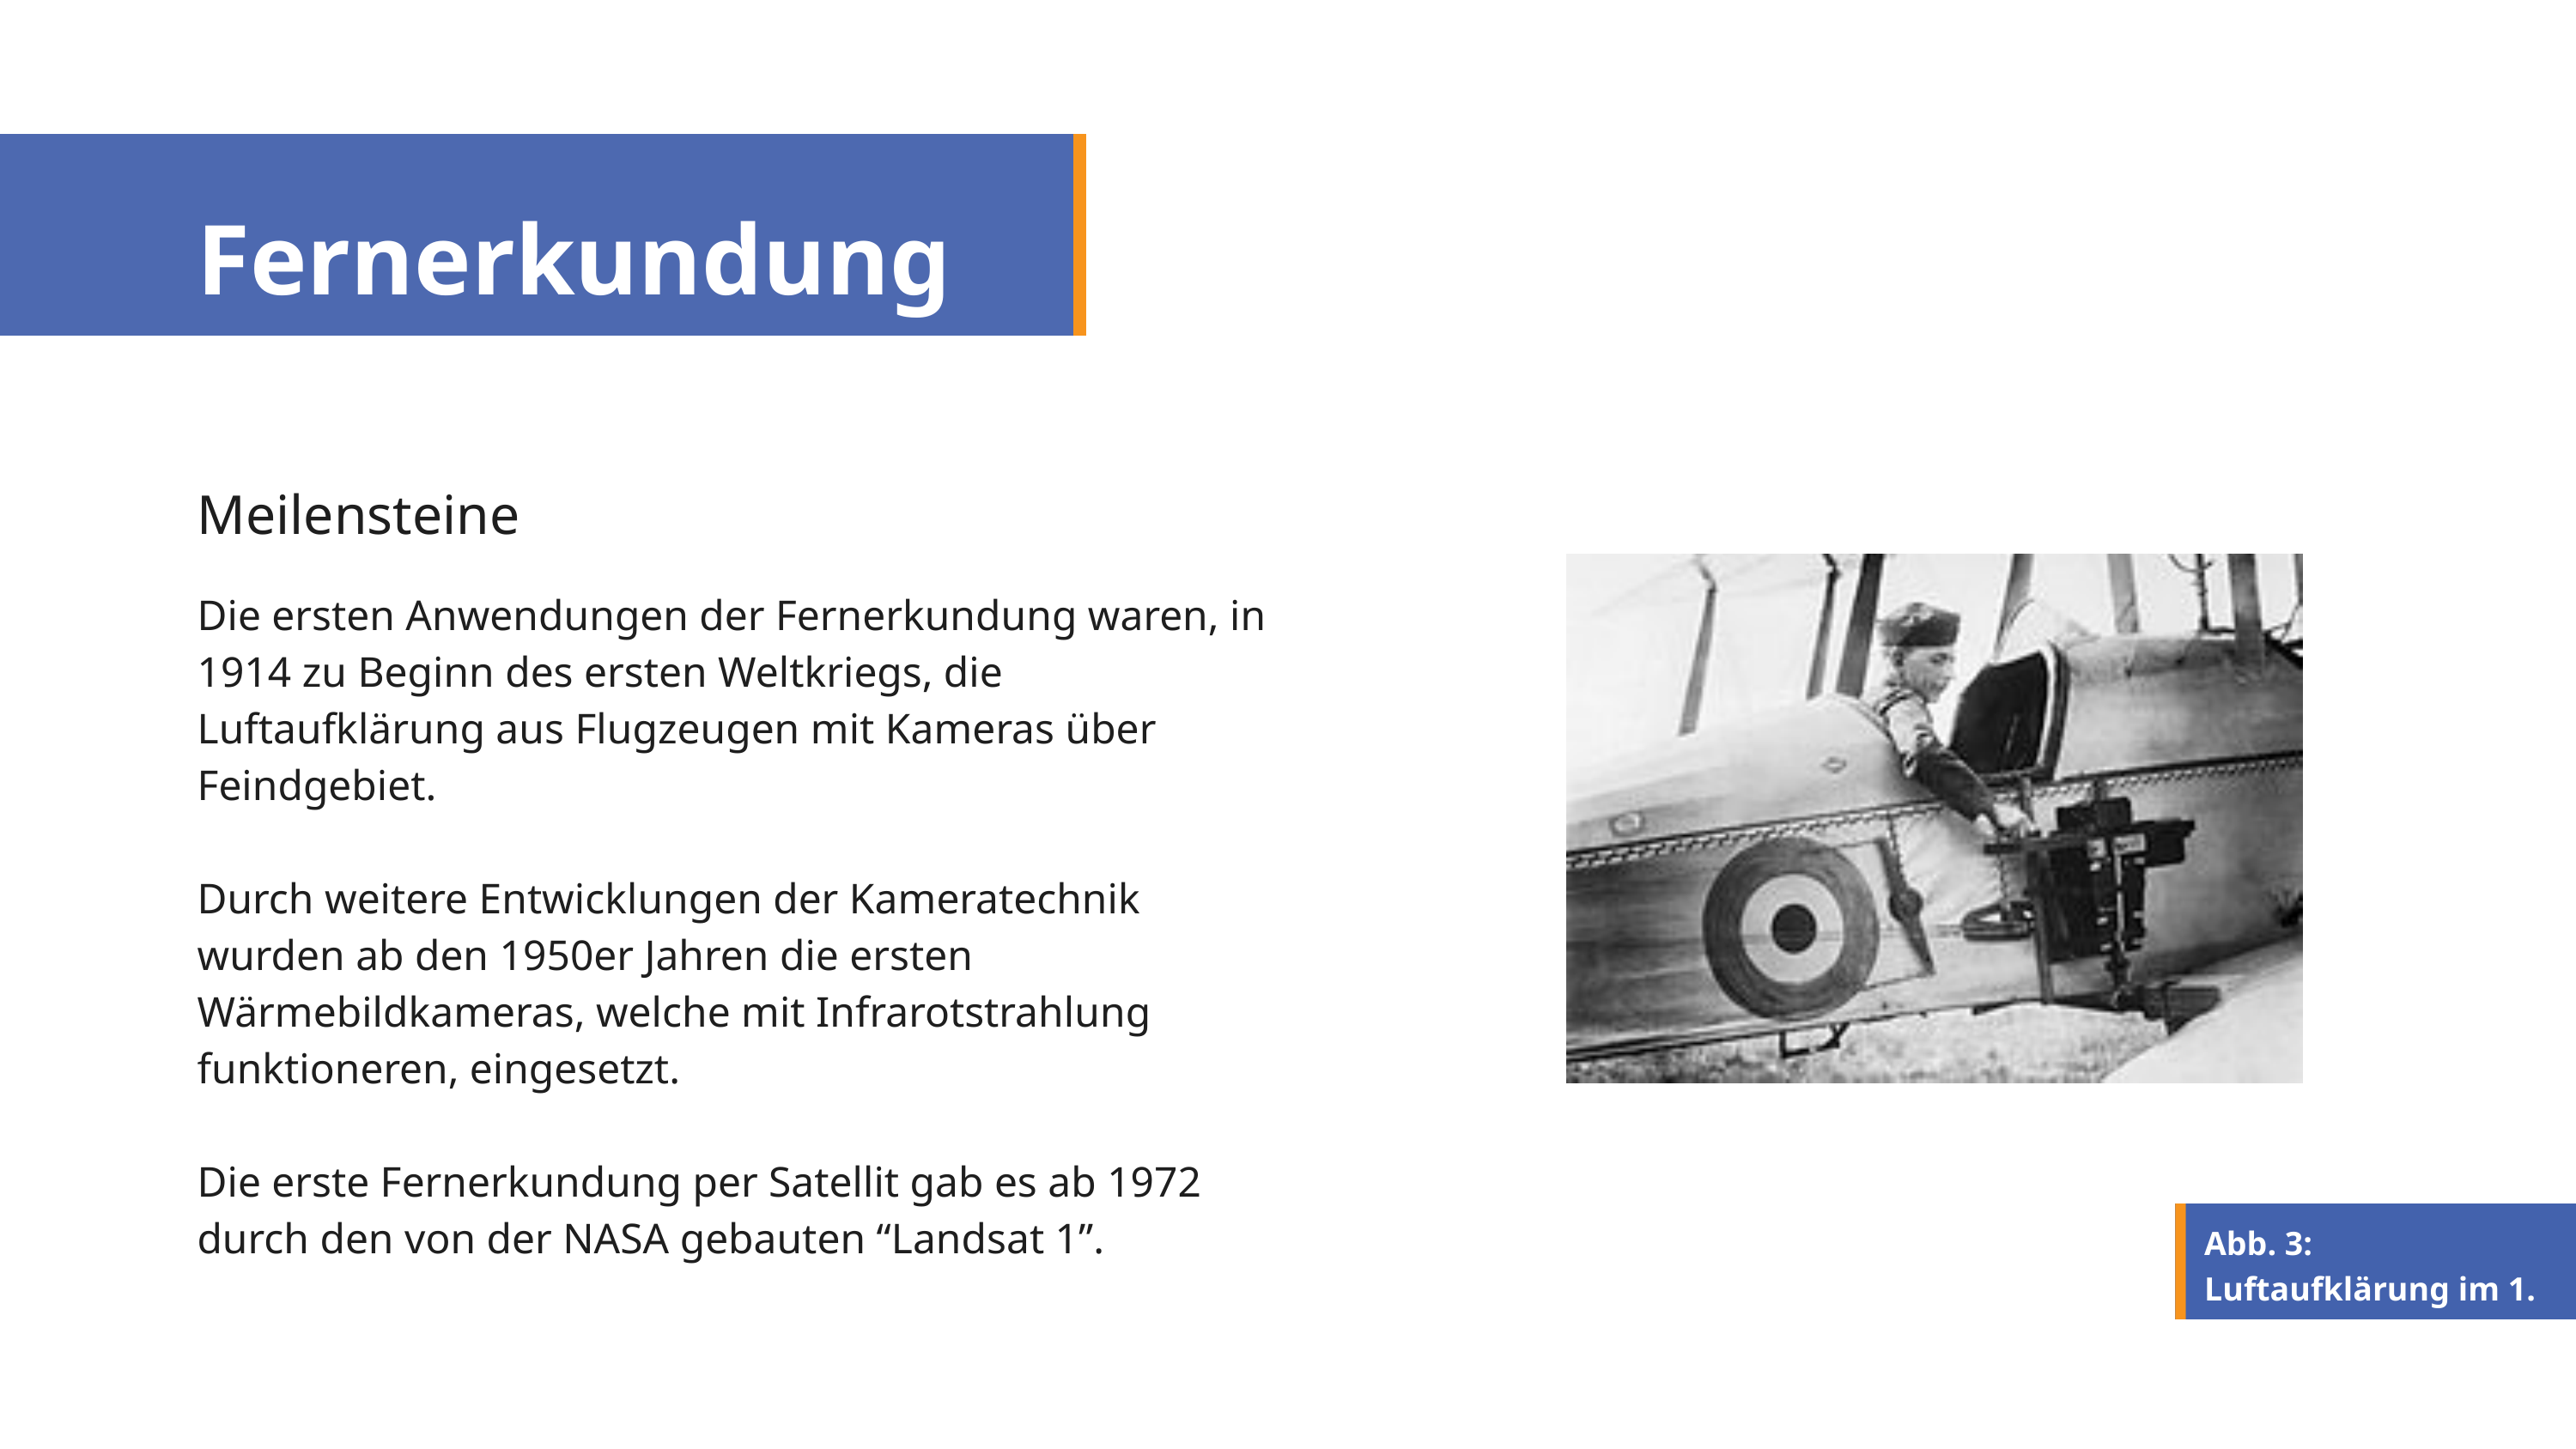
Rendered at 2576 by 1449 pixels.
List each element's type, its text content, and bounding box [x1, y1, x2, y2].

picture [2172, 1203, 2576, 1319]
text_box Meilensteine [197, 469, 1016, 555]
picture [1565, 553, 2303, 1083]
text_box Die ersten Anwendungen der Fernerkundung waren, in 1914 zu Beginn des ersten Weltkriegs, die Luftaufklärung aus Flugzeugen mit Kameras über Feindgebiet. Durch weitere Entwicklungen der Kameratechnik wurden ab den 1950er Jahren die ersten Wärmebildkameras, welche mit Infrarotstrahlung funktioneren, eingesetzt. Die erste Fernerkundung per Satellit gab es ab 1972 durch den von der NASA gebauten “Landsat 1”. [197, 582, 1283, 1244]
picture [0, 133, 1086, 336]
